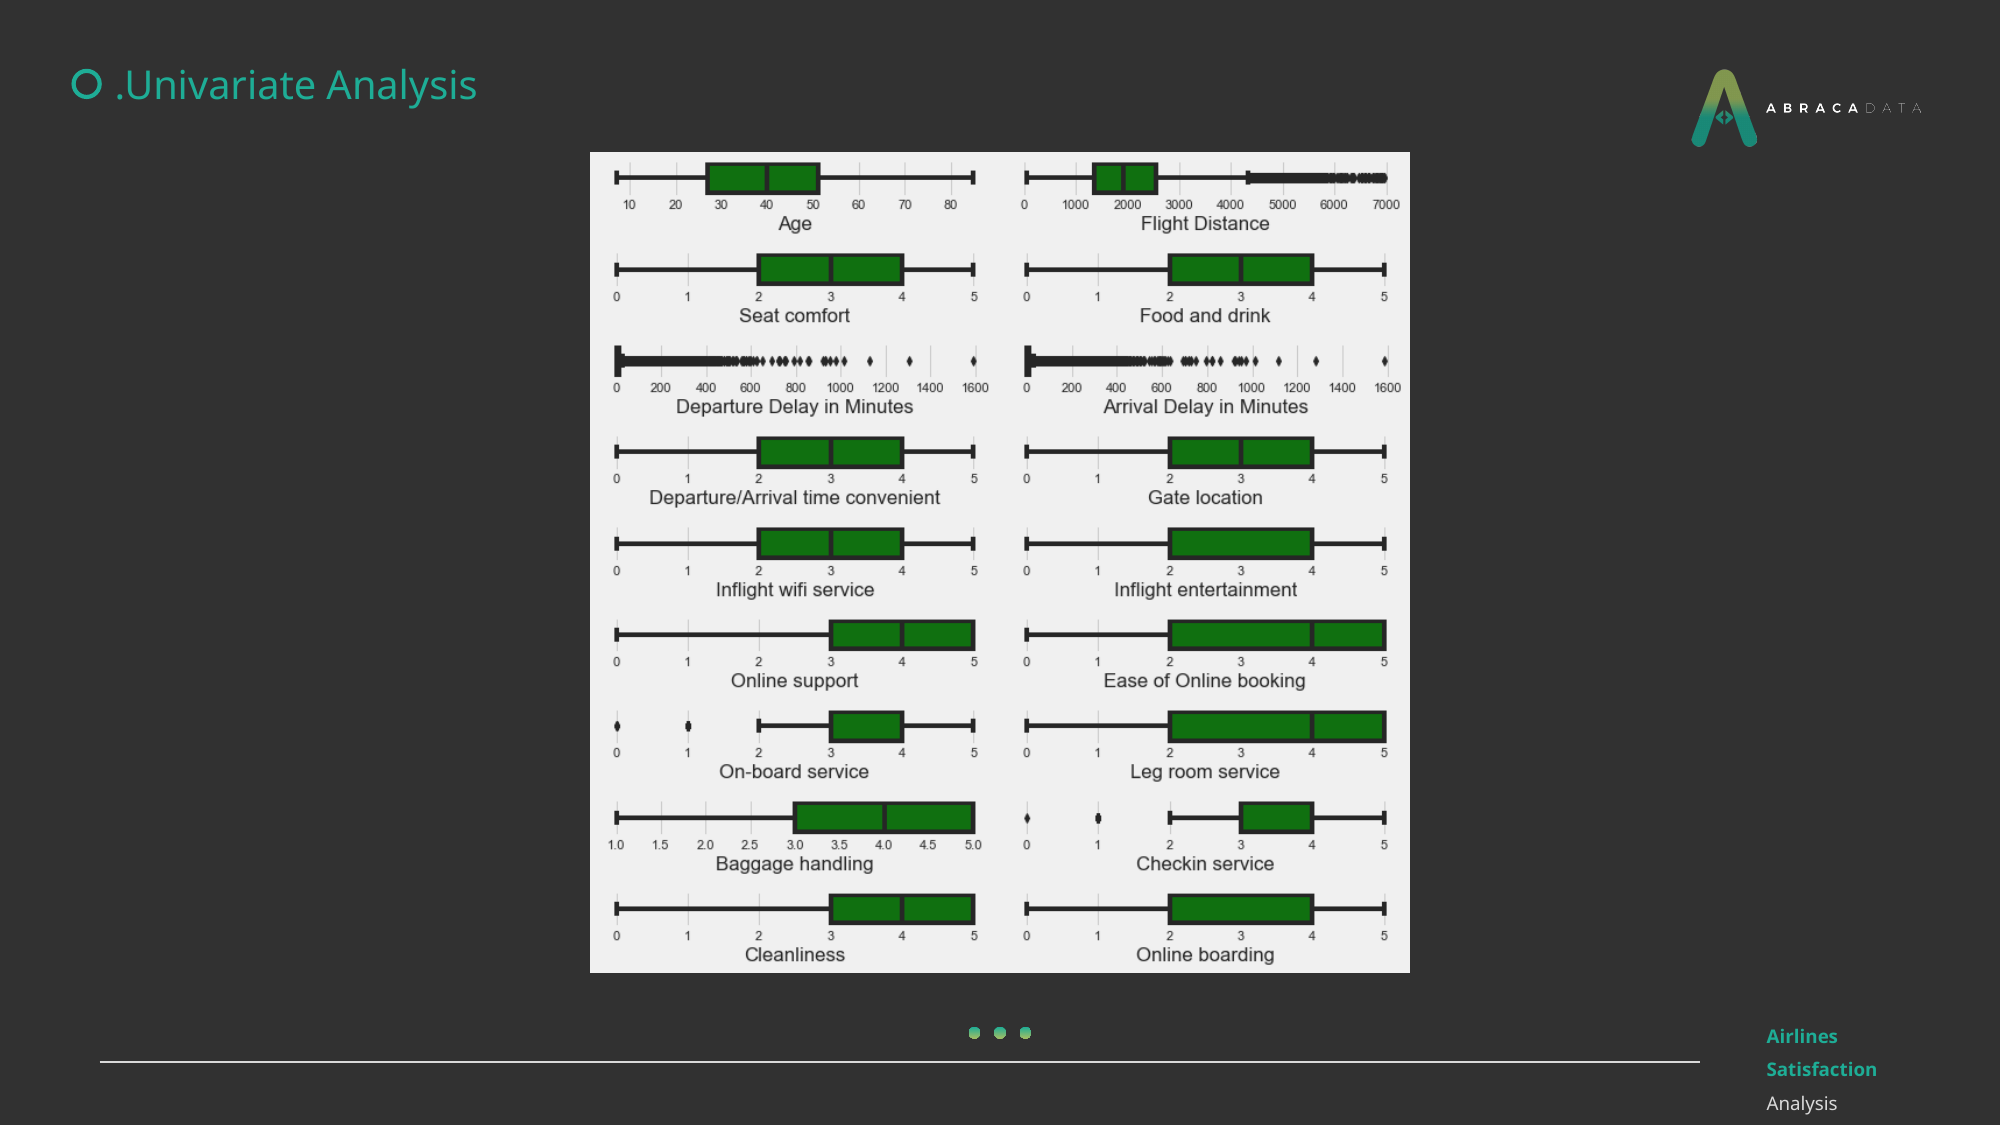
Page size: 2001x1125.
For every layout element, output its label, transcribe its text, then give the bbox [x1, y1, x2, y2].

text_box Airlines Satisfaction Analysis [1751, 1005, 1941, 1122]
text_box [968, 1026, 1032, 1039]
picture [1685, 36, 1941, 180]
text_box .Univariate Analysis [99, 52, 592, 116]
picture [589, 152, 1410, 973]
text_box [72, 69, 99, 99]
